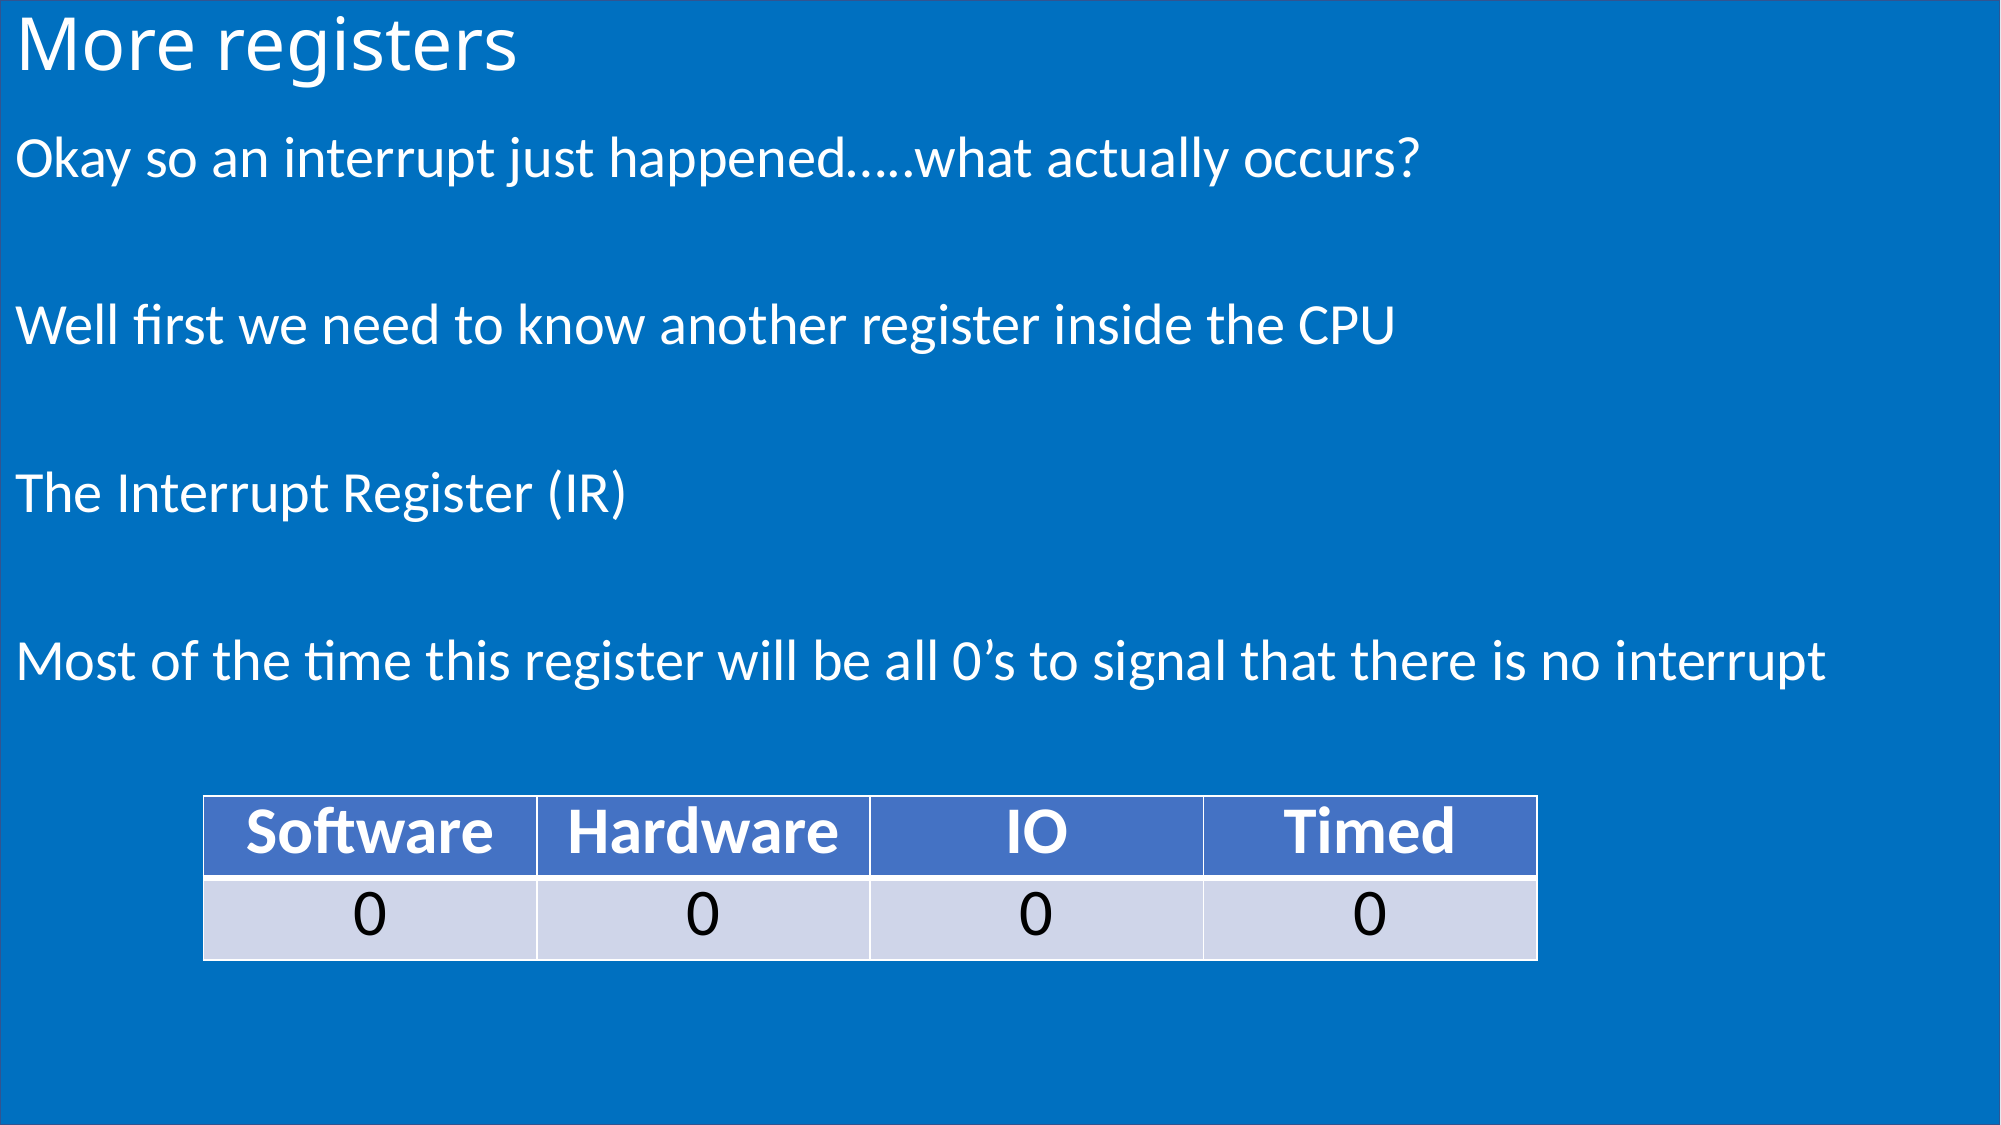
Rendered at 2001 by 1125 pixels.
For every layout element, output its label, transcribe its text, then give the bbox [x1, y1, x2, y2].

table_cell 0 [538, 881, 869, 959]
table_header IO [871, 797, 1203, 875]
table_header Timed [1204, 797, 1536, 875]
list Okay so an interrupt just happened…..what actually occurs? Well first we need to know another register inside the CPU The Interrupt Register (IR) Most of the time this register will be all 0’s to signal that there is no interrupt [0, 119, 2000, 1125]
table_cell 0 [1204, 881, 1536, 959]
table_cell 0 [871, 881, 1203, 959]
table_header Hardware [538, 797, 869, 875]
table_cell 0 [204, 881, 536, 959]
table_header Software [204, 797, 536, 875]
title More registers [0, 0, 2000, 95]
